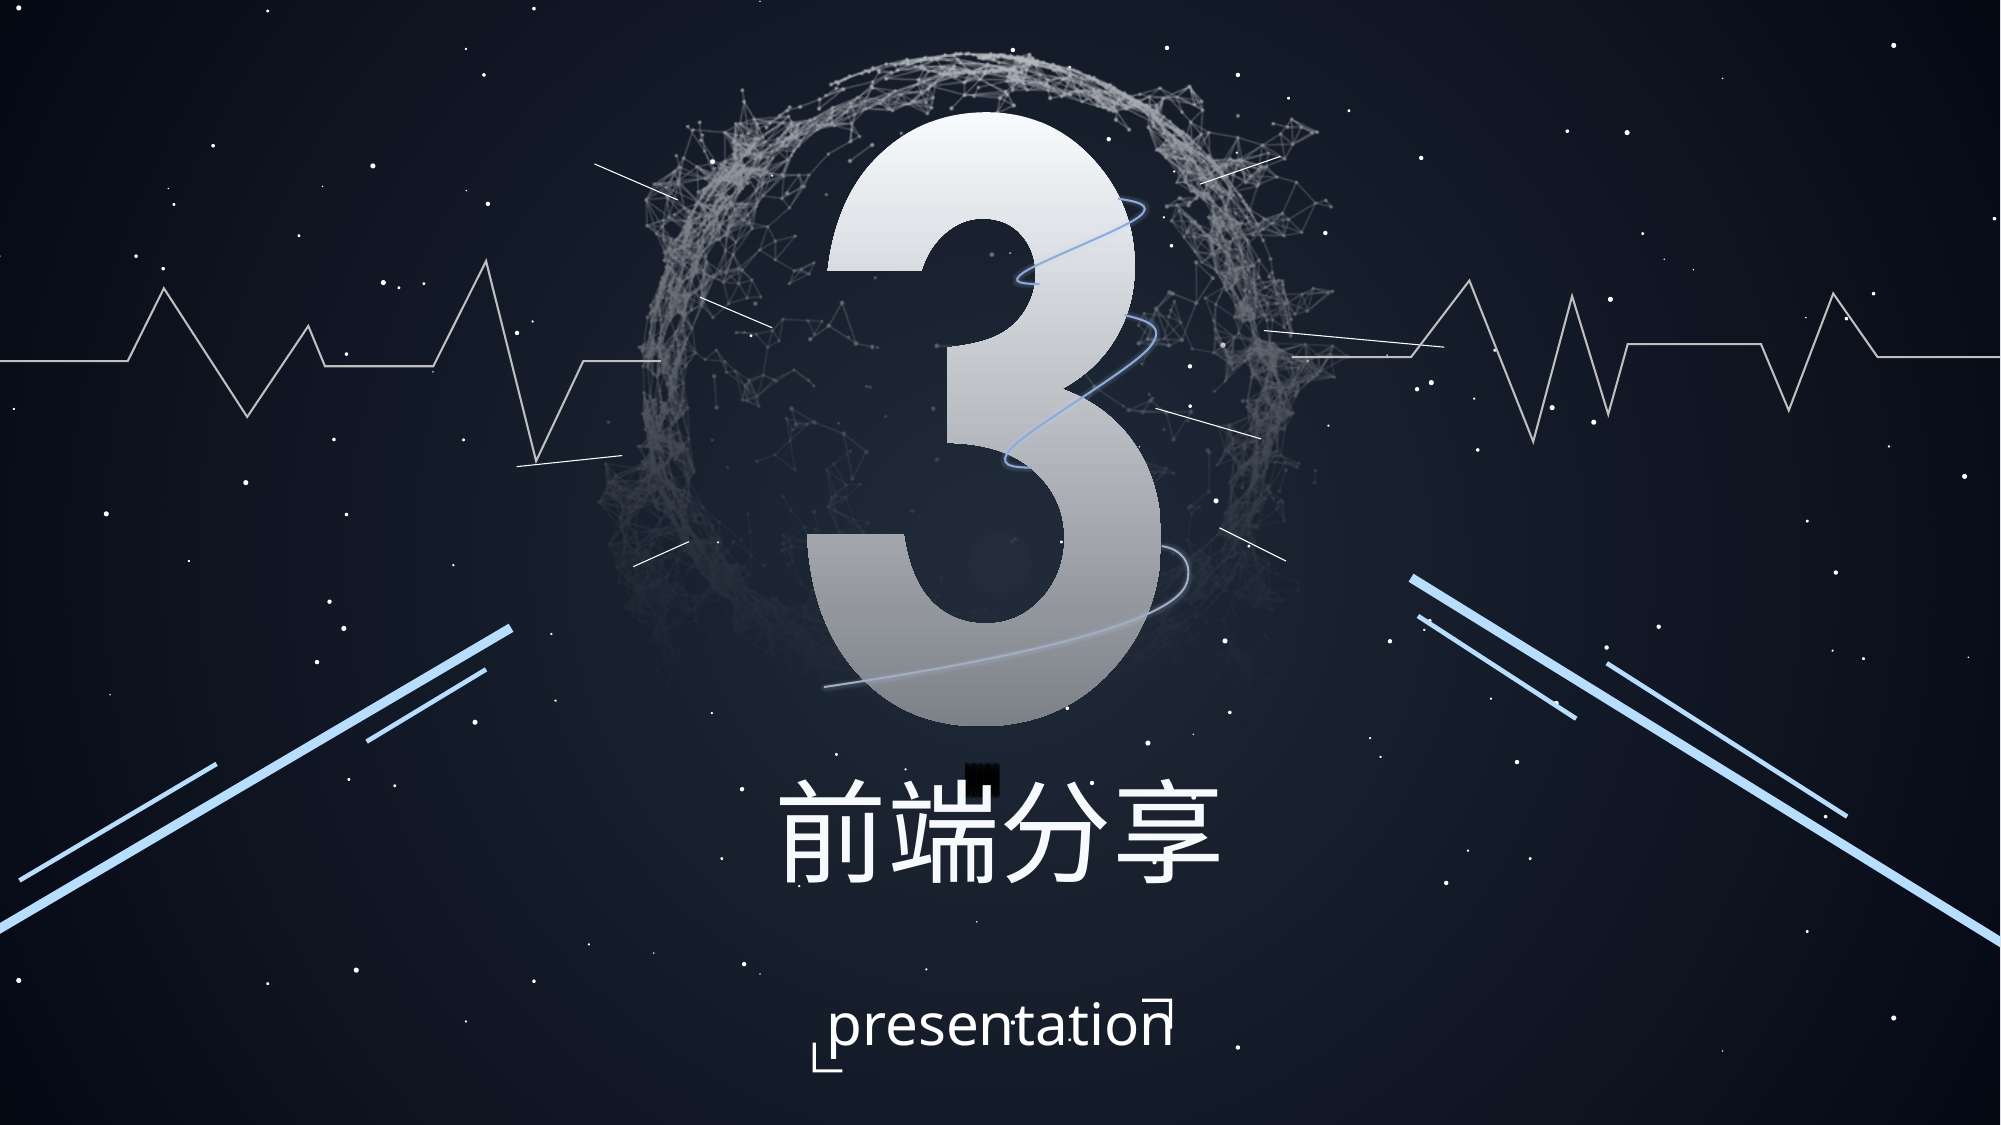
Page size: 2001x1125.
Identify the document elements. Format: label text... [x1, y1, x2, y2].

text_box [0, 261, 2000, 462]
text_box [1411, 577, 2000, 978]
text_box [594, 163, 678, 200]
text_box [516, 462, 623, 467]
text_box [633, 541, 689, 567]
text_box 前端分享 [512, 754, 1411, 905]
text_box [366, 669, 487, 742]
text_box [0, 627, 512, 961]
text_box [1199, 156, 1281, 185]
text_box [1606, 663, 1848, 817]
picture [544, 462, 1394, 807]
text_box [1219, 527, 1287, 561]
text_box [19, 763, 217, 881]
picture [544, 0, 1394, 261]
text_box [1417, 615, 1577, 719]
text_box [812, 979, 1174, 1073]
